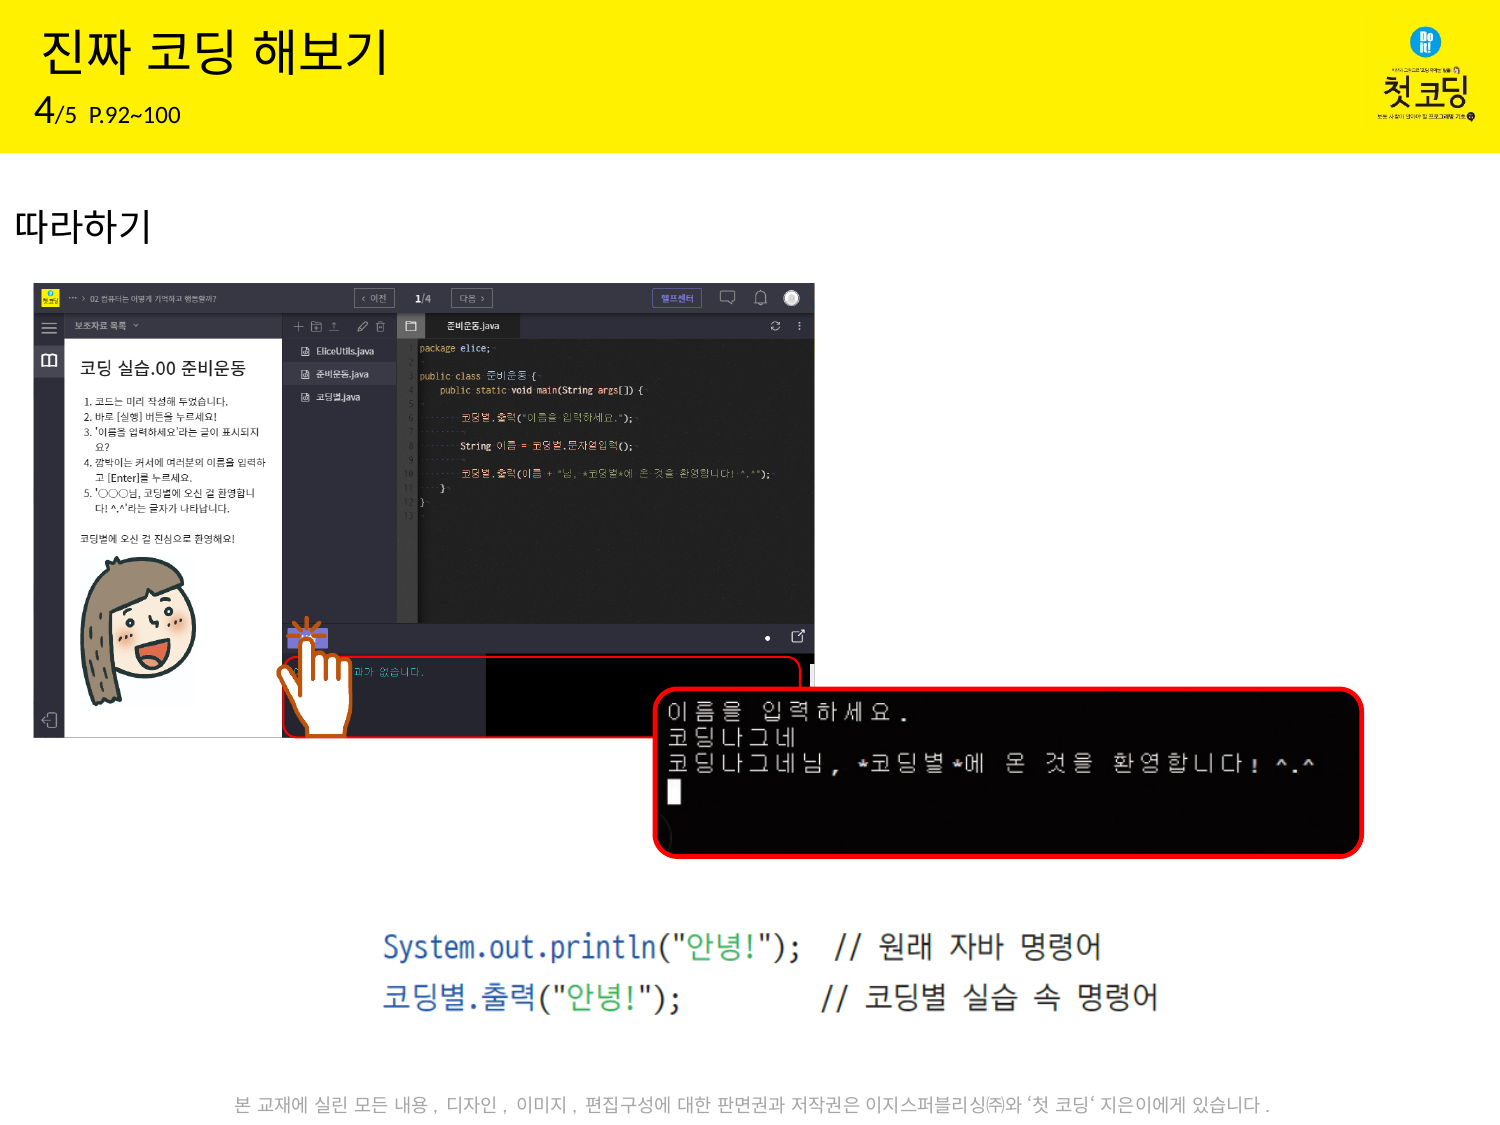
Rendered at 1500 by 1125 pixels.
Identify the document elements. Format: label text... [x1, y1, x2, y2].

text_box 진짜 코딩 해보기 4/5 P.92~100 [0, 0, 1500, 154]
text_box 따라하기 [0, 197, 1310, 257]
picture [33, 283, 1362, 857]
text_box 본 교재에 실린 모든 내용, 디자인, 이미지, 편집구성에 대한 판면권과 저작권은 이지스퍼블리싱㈜와 ‘첫 코딩‘ 지은이에게 있습니다. [220, 1086, 1290, 1124]
picture [328, 896, 1191, 1038]
picture [1366, 14, 1485, 132]
